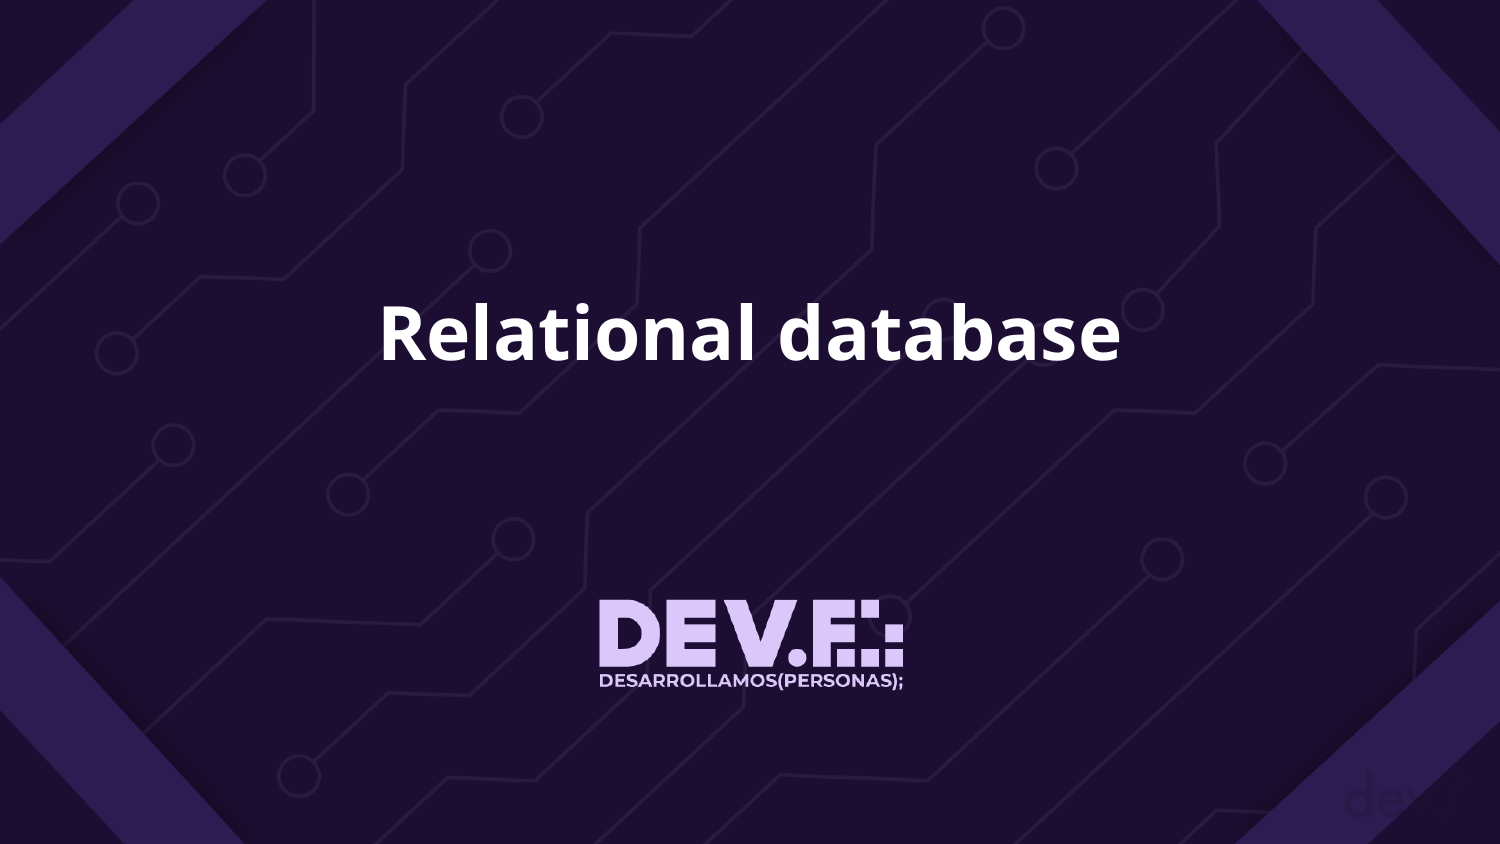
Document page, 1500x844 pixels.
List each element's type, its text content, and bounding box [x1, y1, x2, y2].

picture [0, 0, 1500, 844]
title Relational database [51, 183, 1449, 390]
